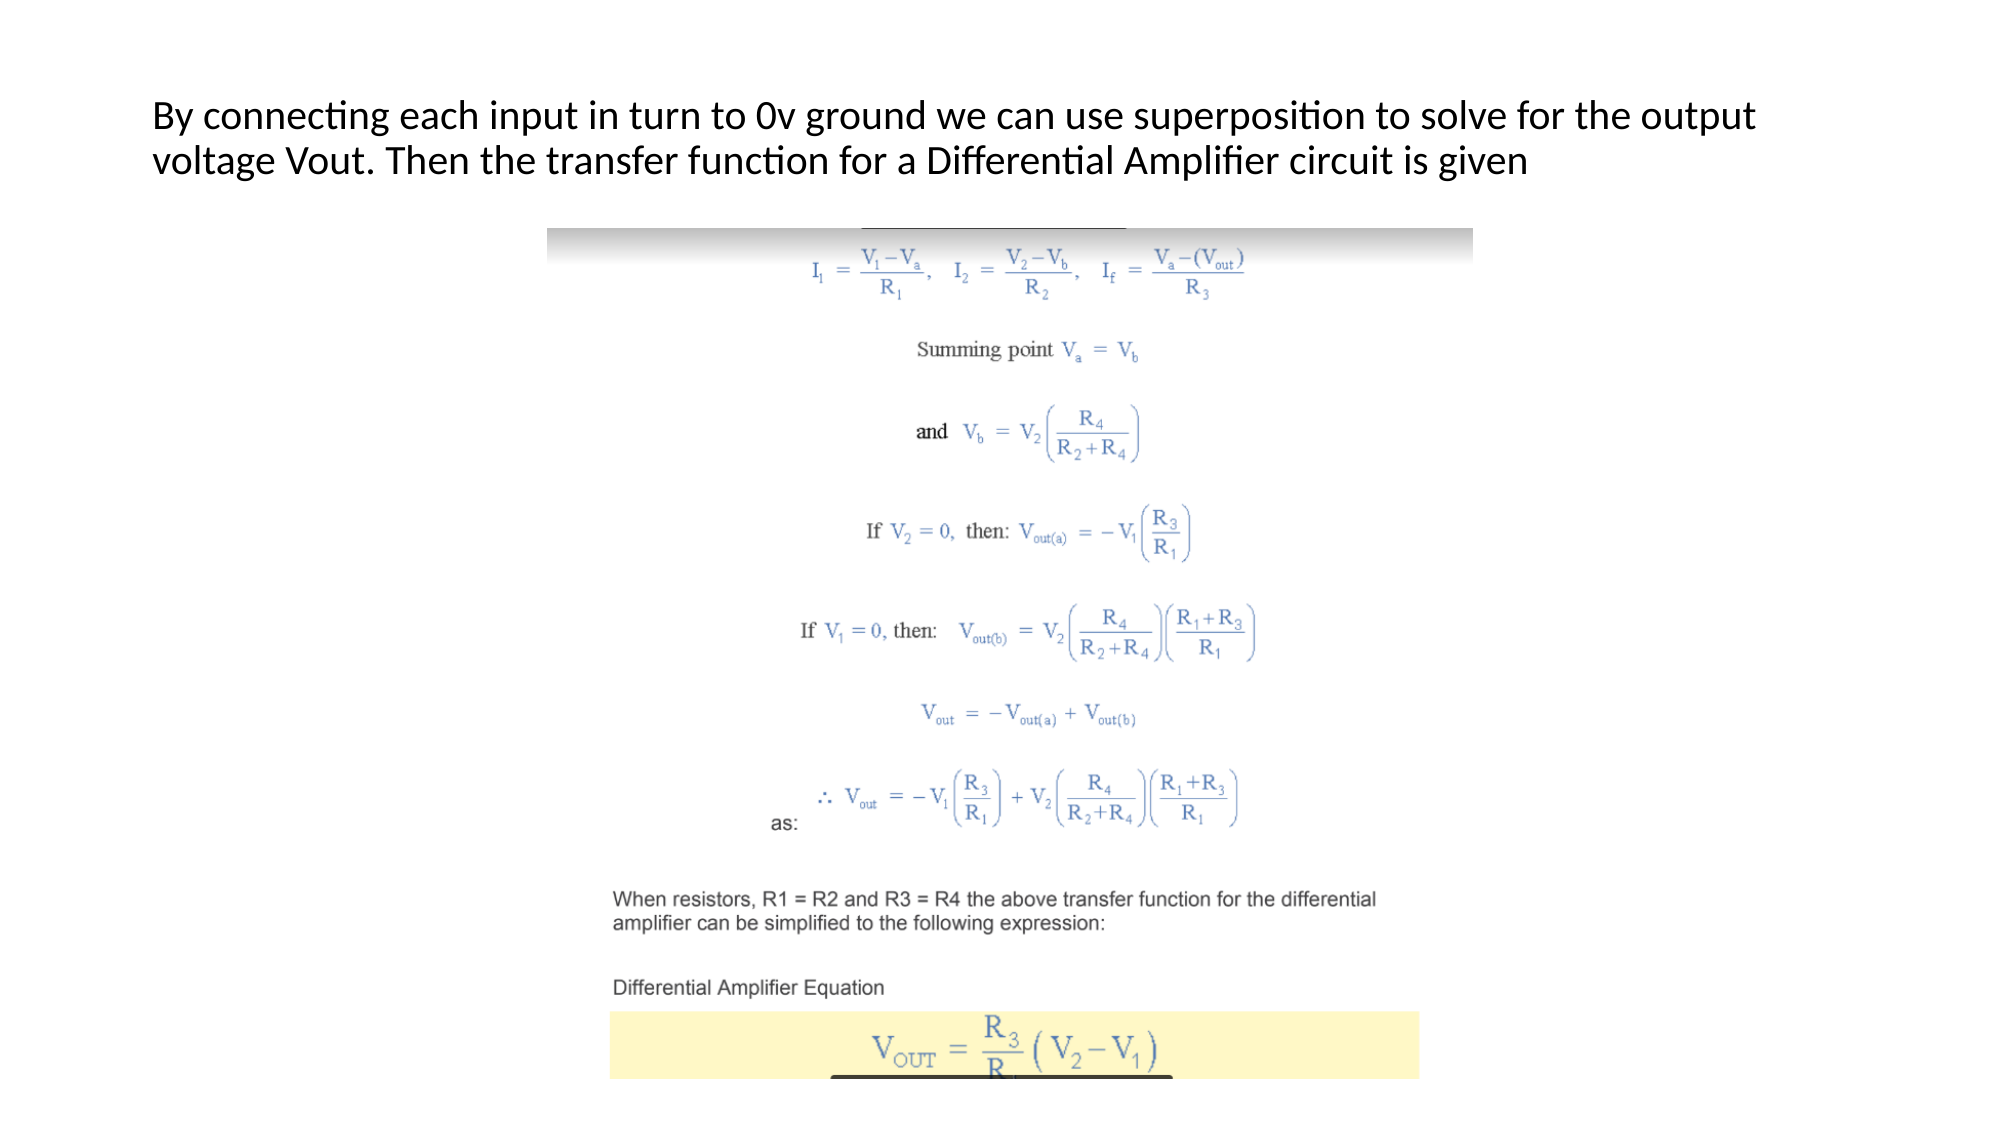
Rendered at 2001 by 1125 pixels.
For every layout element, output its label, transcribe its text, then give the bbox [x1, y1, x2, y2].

picture [547, 228, 1473, 1079]
list By connecting each input in turn to 0v ground we can use superposition to solve for the output voltage Vout. Then the transfer function for a Differential Amplifier circuit is given [137, 85, 1863, 1014]
